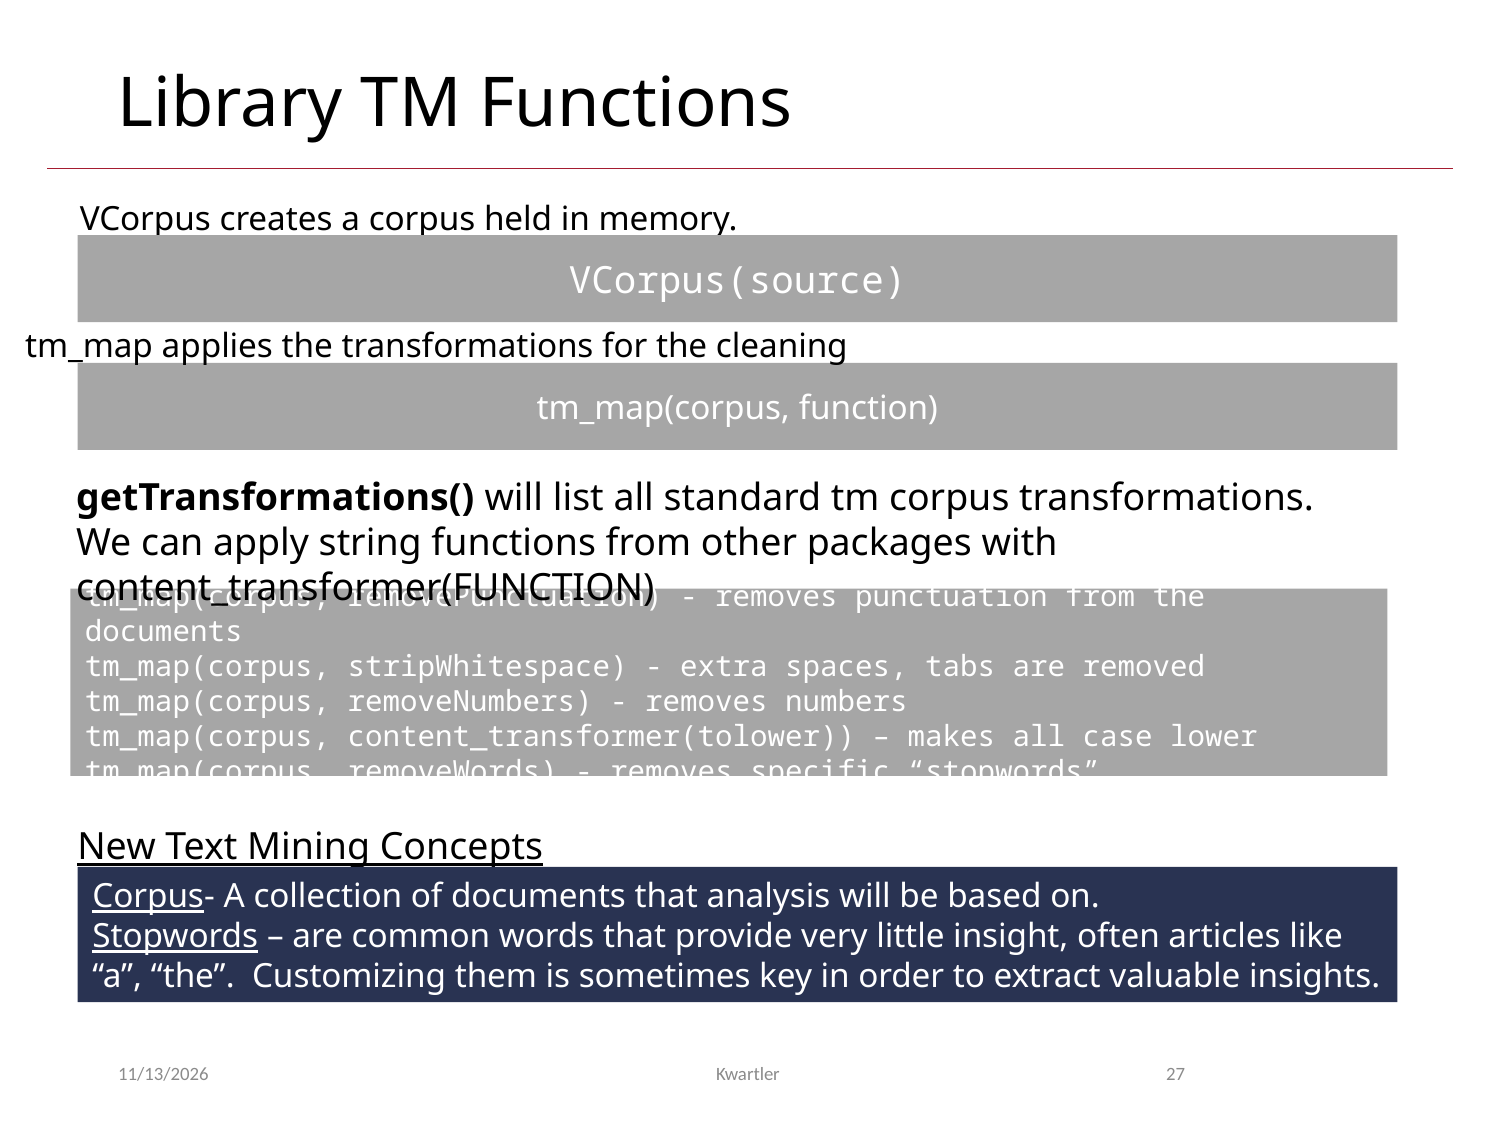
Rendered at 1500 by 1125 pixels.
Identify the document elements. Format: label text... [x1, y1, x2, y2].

text_box tm_map(corpus, removePunctuation) - removes punctuation from the documents tm_map(corpus, stripWhitespace) - extra spaces, tabs are removed tm_map(corpus, removeNumbers) - removes numbers tm_map(corpus, content_transformer(tolower)) – makes all case lower tm_map(corpus, removeWords) - removes specific “stopwords” [70, 616, 1388, 777]
text_box Kwartler [496, 1042, 1004, 1103]
text_box New Text Mining Concepts [62, 814, 559, 875]
text_box 4/10/23 [103, 1042, 441, 1103]
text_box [65, 190, 1398, 323]
text_box getTransformations() will list all standard tm corpus transformations. We can apply string functions from other packages with content_transformer(FUNCTION) [61, 465, 1402, 616]
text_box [66, 316, 1398, 450]
text_box Corpus- A collection of documents that analysis will be based on. Stopwords – are common words that provide very little insight, often articles like “a”, “the”. Customizing them is sometimes key in order to extract valuable insights. [77, 866, 1398, 1003]
text_box 27 [1059, 1042, 1200, 1103]
title Library TM Functions [103, 59, 1397, 157]
